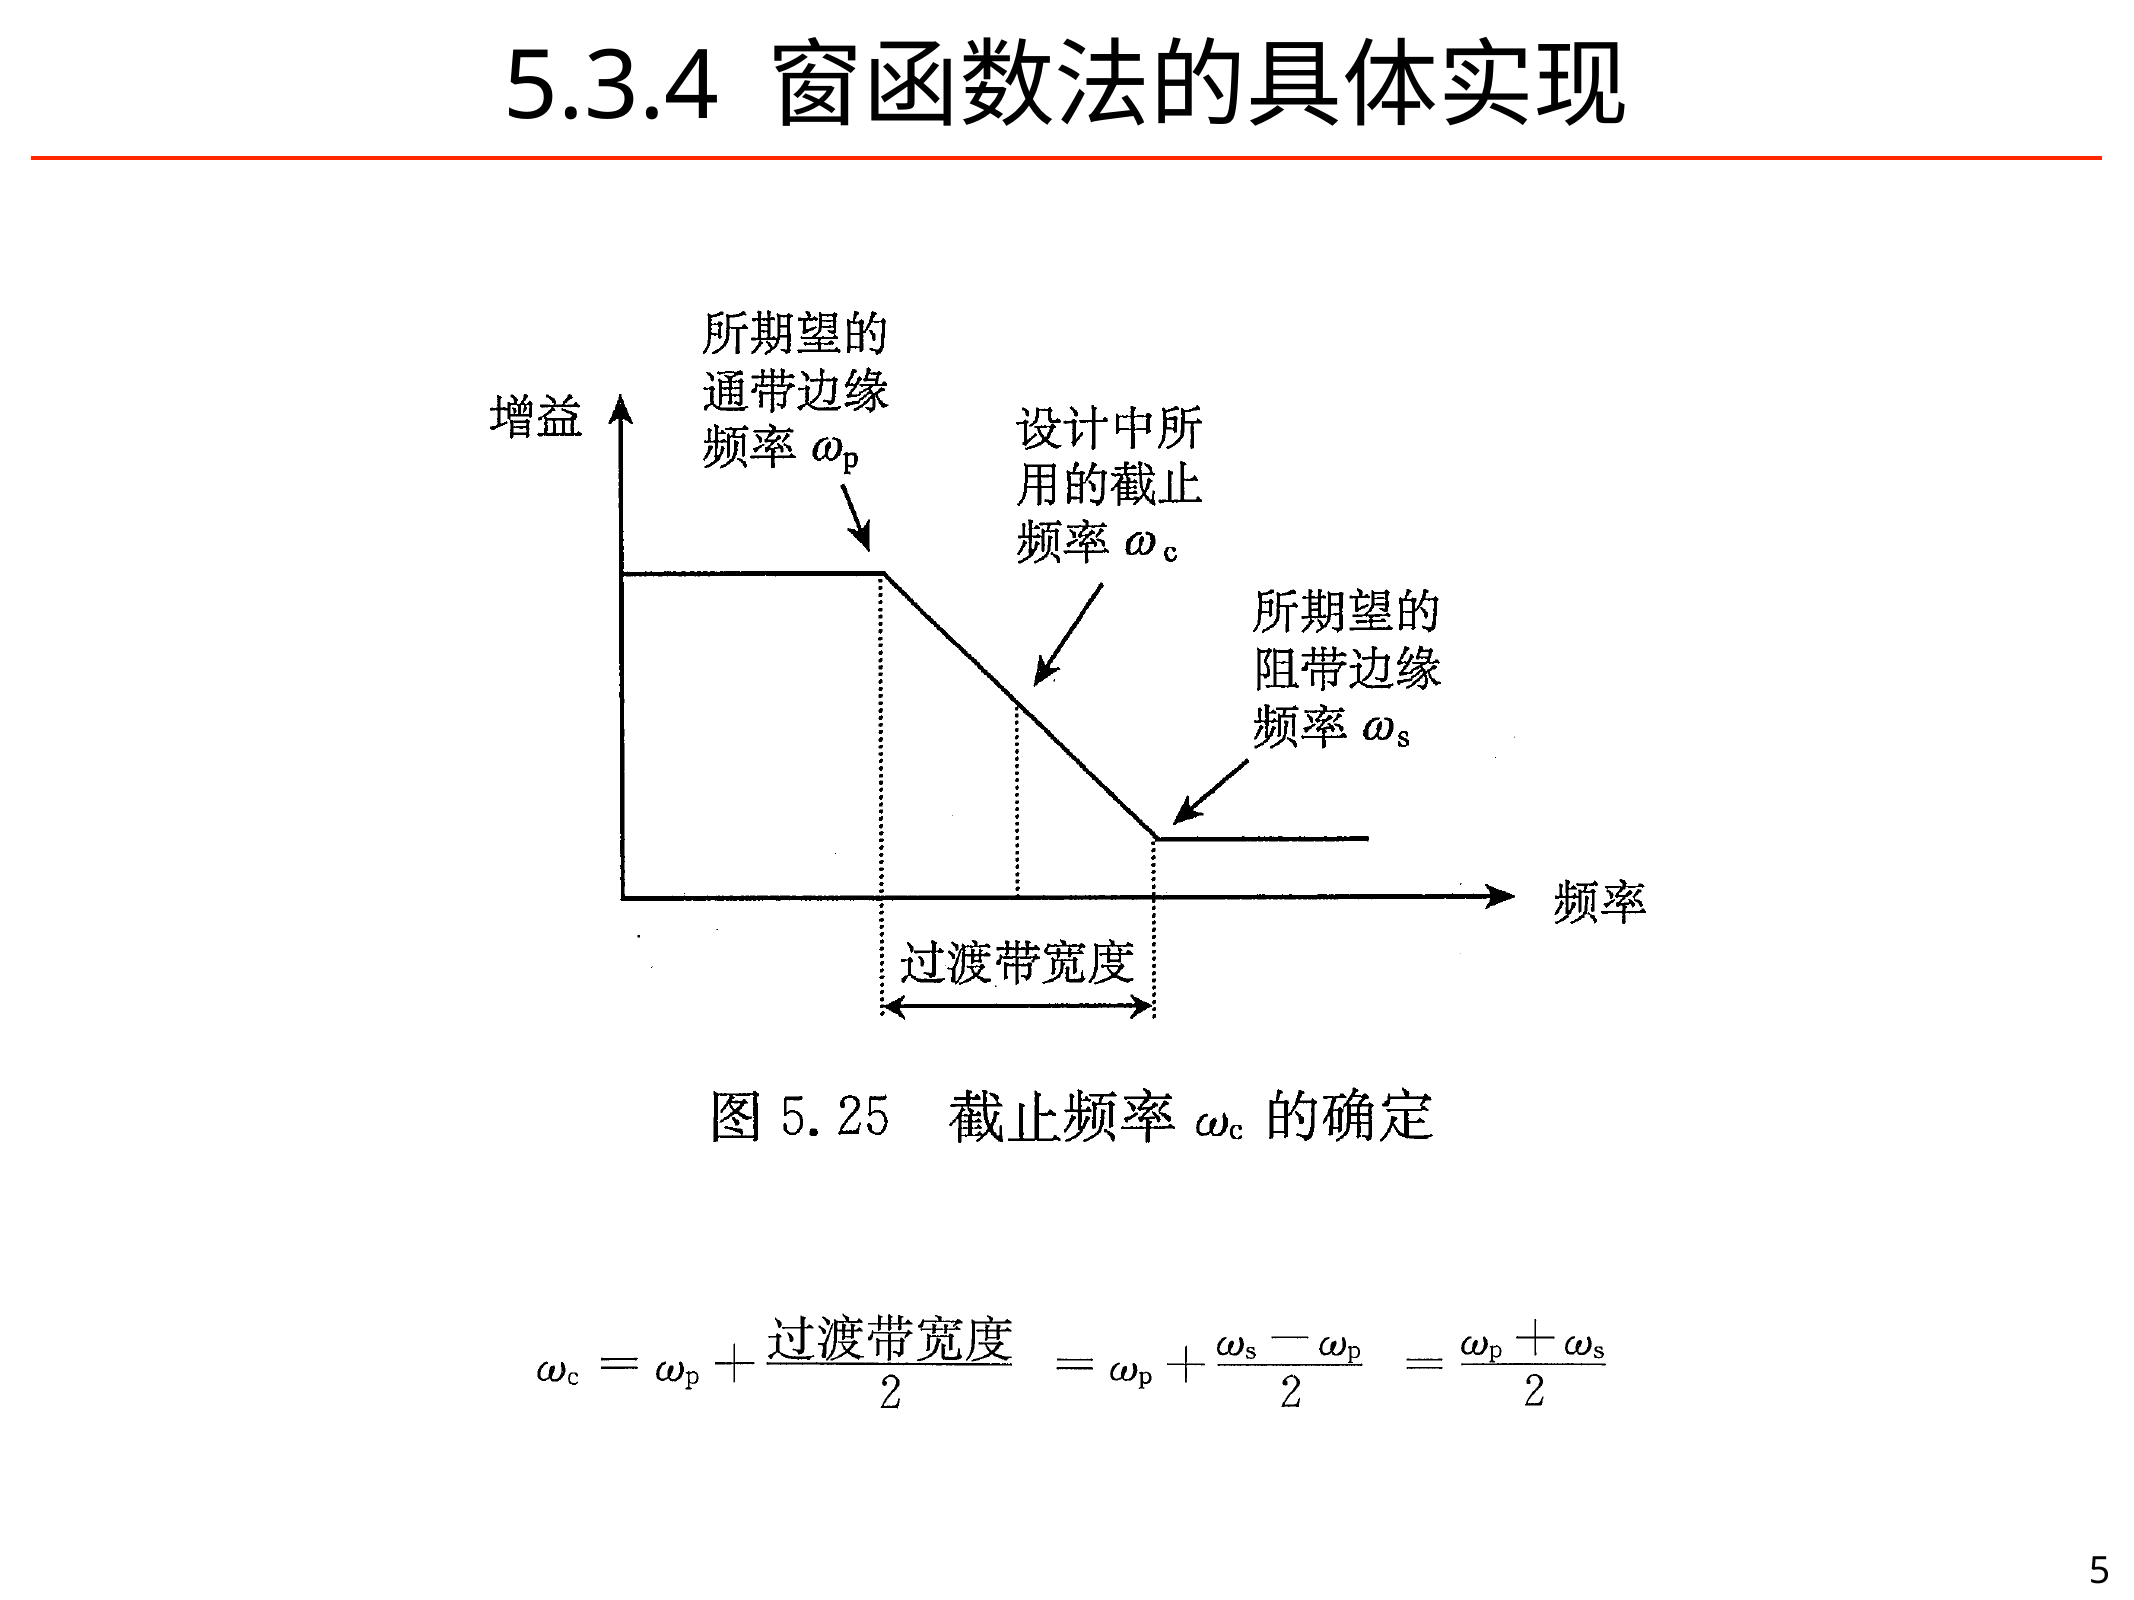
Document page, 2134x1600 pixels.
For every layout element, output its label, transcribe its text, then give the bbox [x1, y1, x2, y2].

slide_number 5 [2079, 1537, 2121, 1600]
title 5.3.4 窗函数法的具体实现 [155, 1, 1978, 159]
picture [469, 286, 1664, 1164]
picture [1050, 1289, 1369, 1425]
picture [1393, 1289, 1620, 1425]
picture [514, 1289, 1026, 1425]
